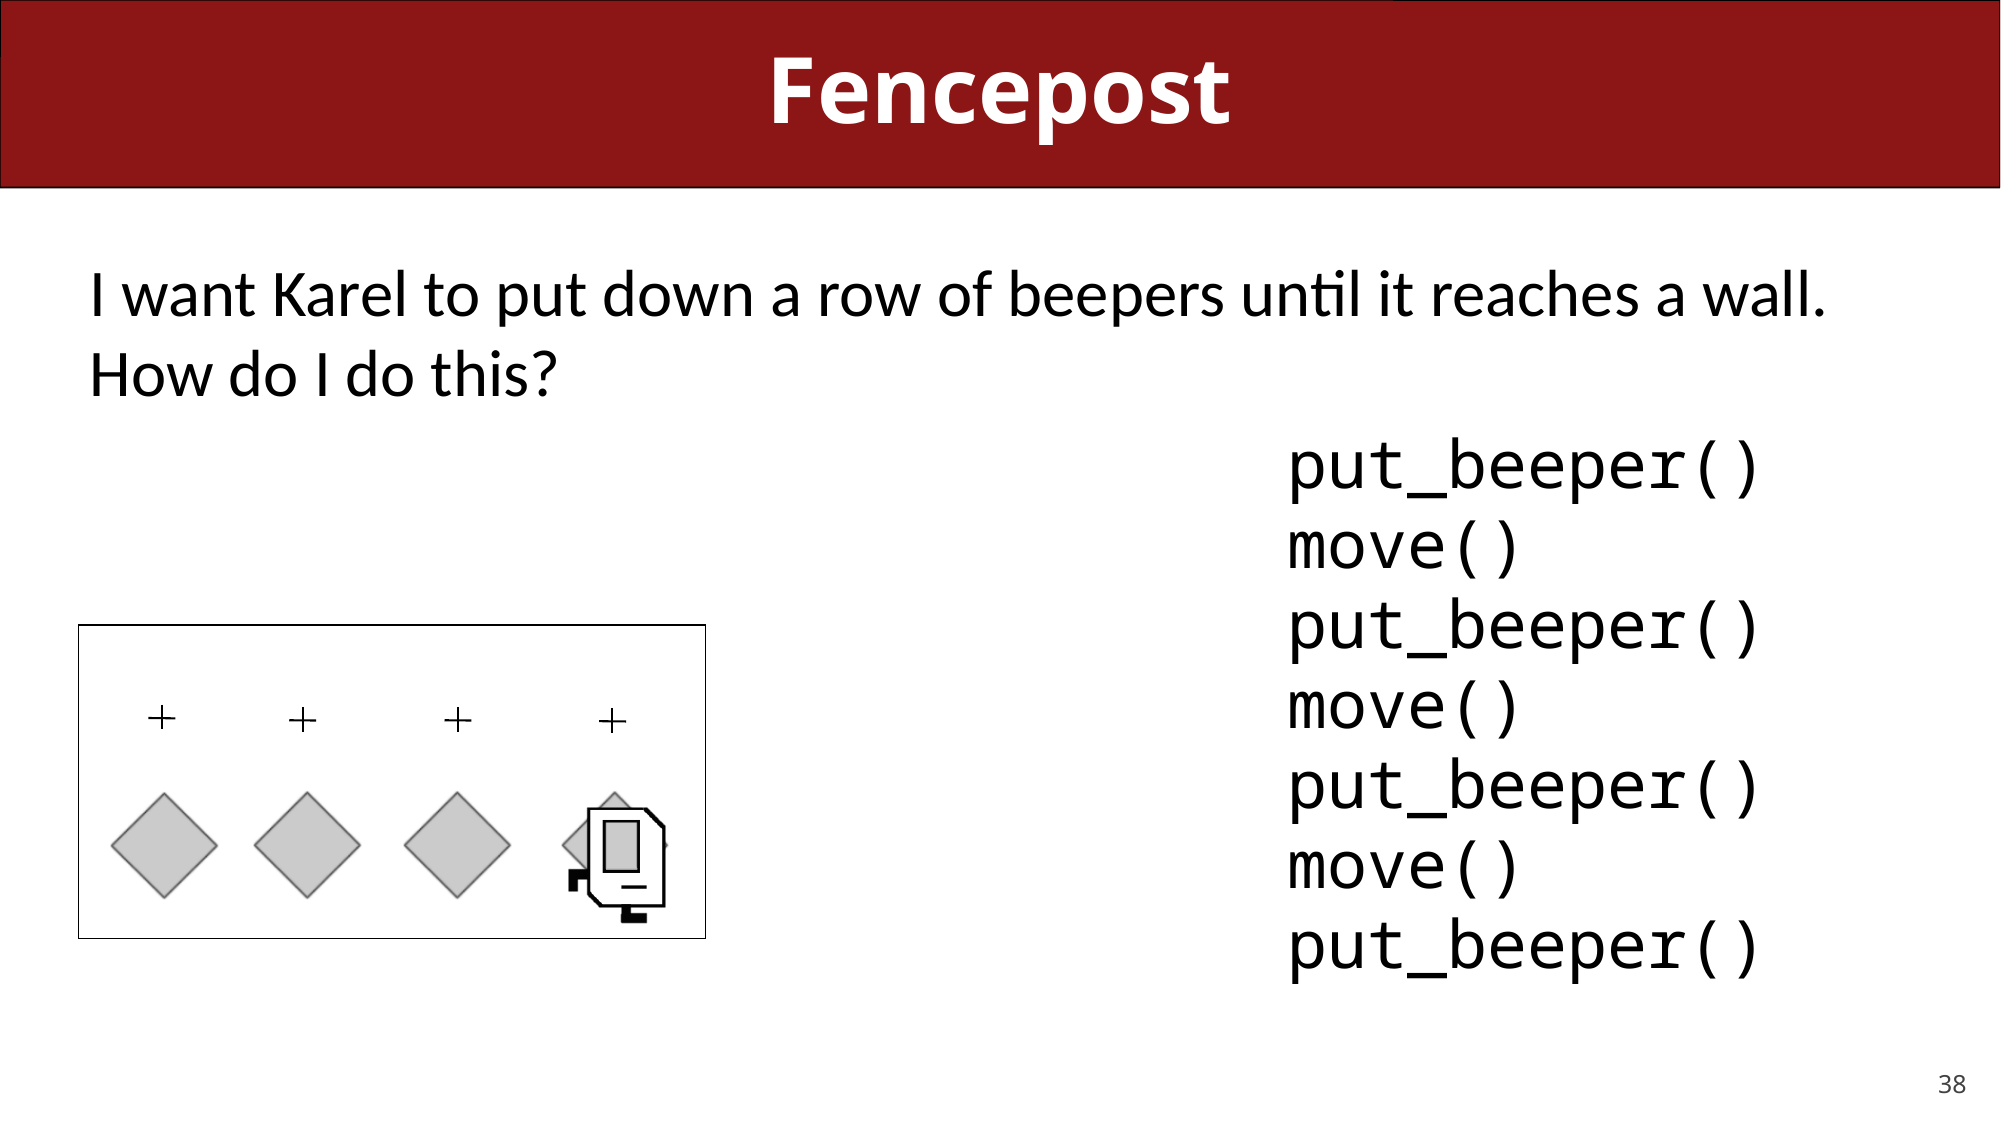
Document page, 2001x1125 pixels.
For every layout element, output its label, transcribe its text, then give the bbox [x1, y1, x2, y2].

text_box I want Karel to put down a row of beepers until it reaches a wall. How do I do this? [75, 242, 1925, 418]
picture [106, 788, 225, 908]
text_box [78, 624, 706, 939]
text_box put_beeper() move() put_beeper() move() put_beeper() move() put_beeper() [1272, 414, 1783, 989]
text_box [148, 704, 176, 730]
picture [249, 787, 368, 908]
picture [399, 787, 518, 908]
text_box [444, 706, 472, 732]
picture [553, 787, 688, 933]
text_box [599, 707, 627, 733]
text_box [289, 706, 317, 732]
title Fencepost [75, 0, 1925, 188]
